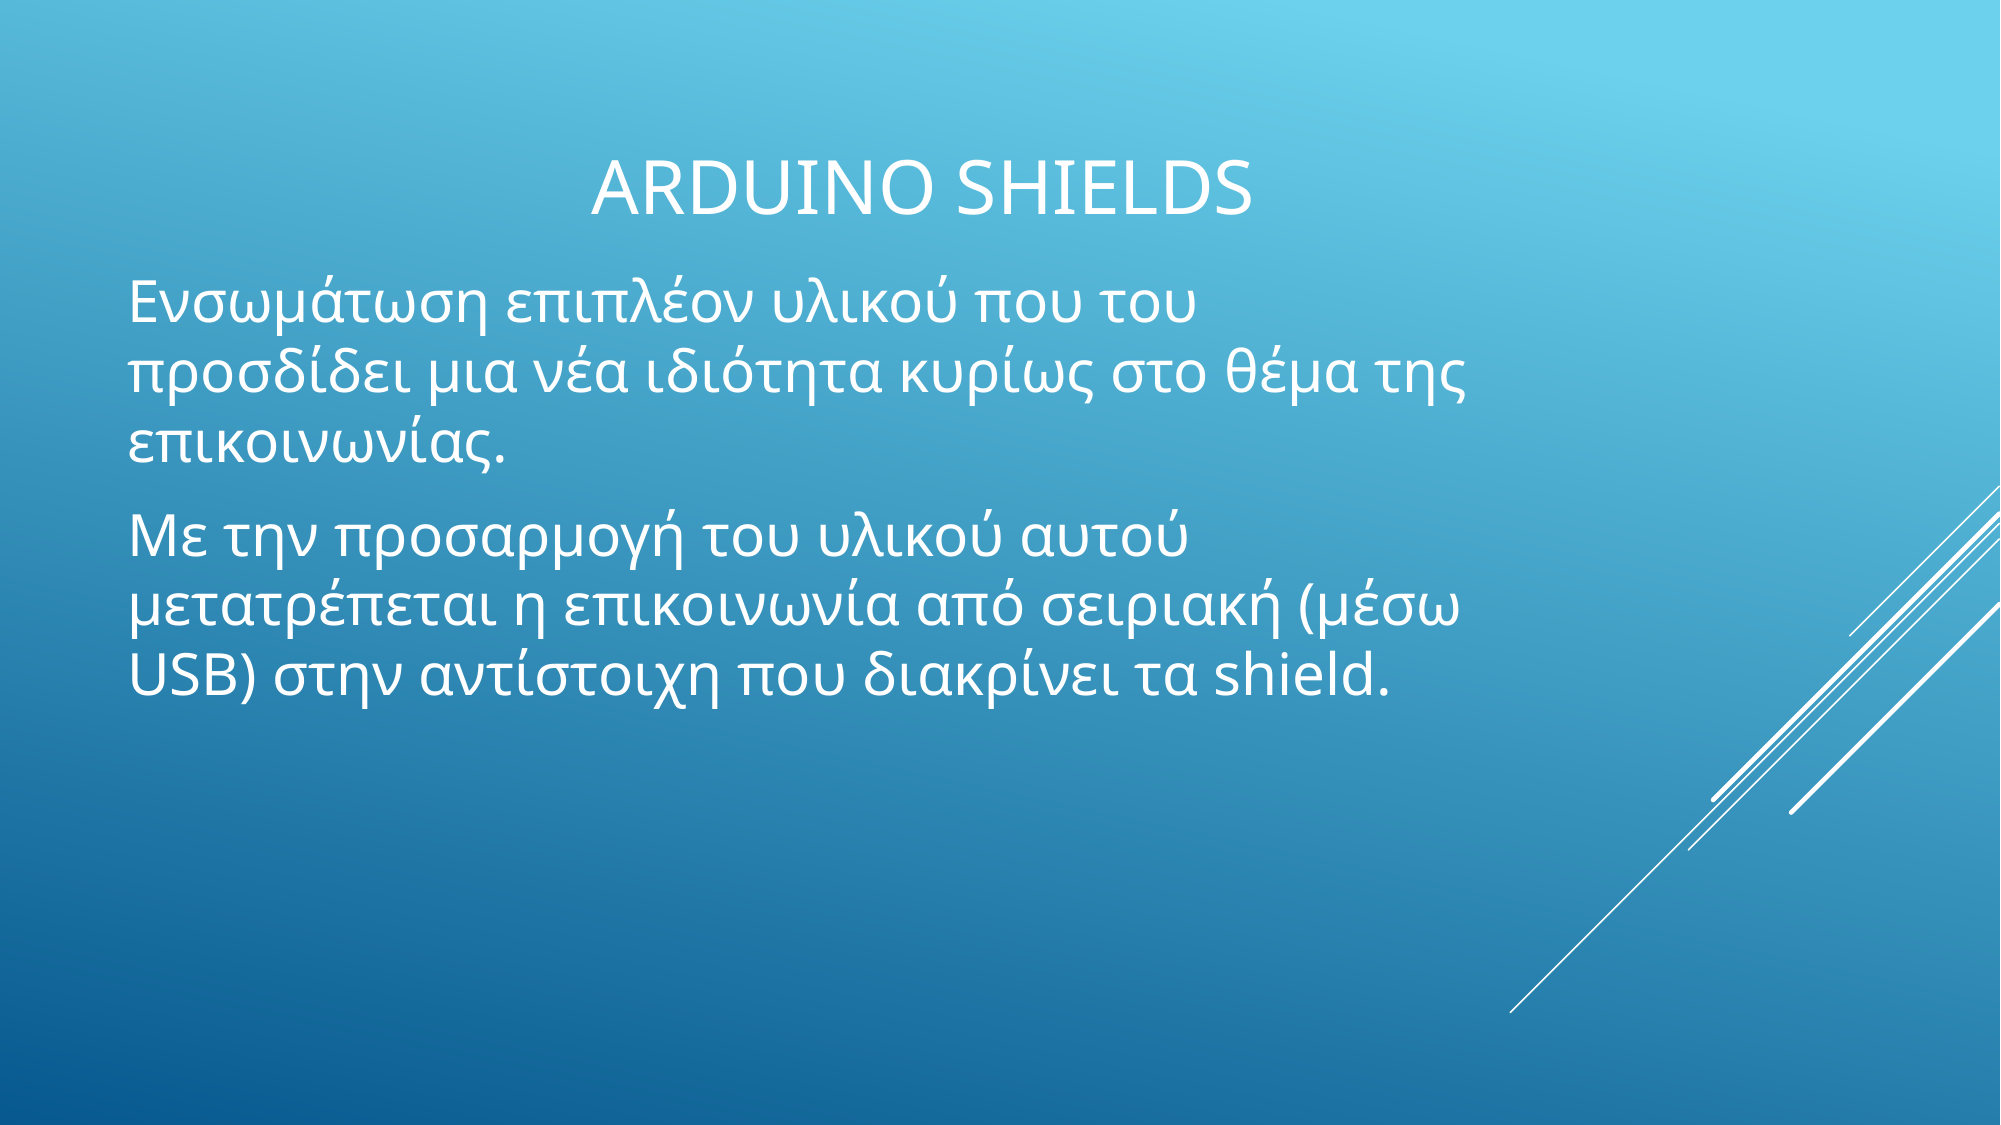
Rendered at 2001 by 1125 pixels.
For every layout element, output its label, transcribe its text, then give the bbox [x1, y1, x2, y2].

title Arduino shields [576, 112, 1424, 256]
list Ενσωμάτωση επιπλέον υλικού που του προσδίδει μια νέα ιδιότητα κυρίως στο θέμα της επικοινωνίας. Με την προσαρμογή του υλικού αυτού μετατρέπεται η επικοινωνία από σειριακή (μέσω USB) στην αντίστοιχη που διακρίνει τα shield. [112, 256, 1513, 984]
